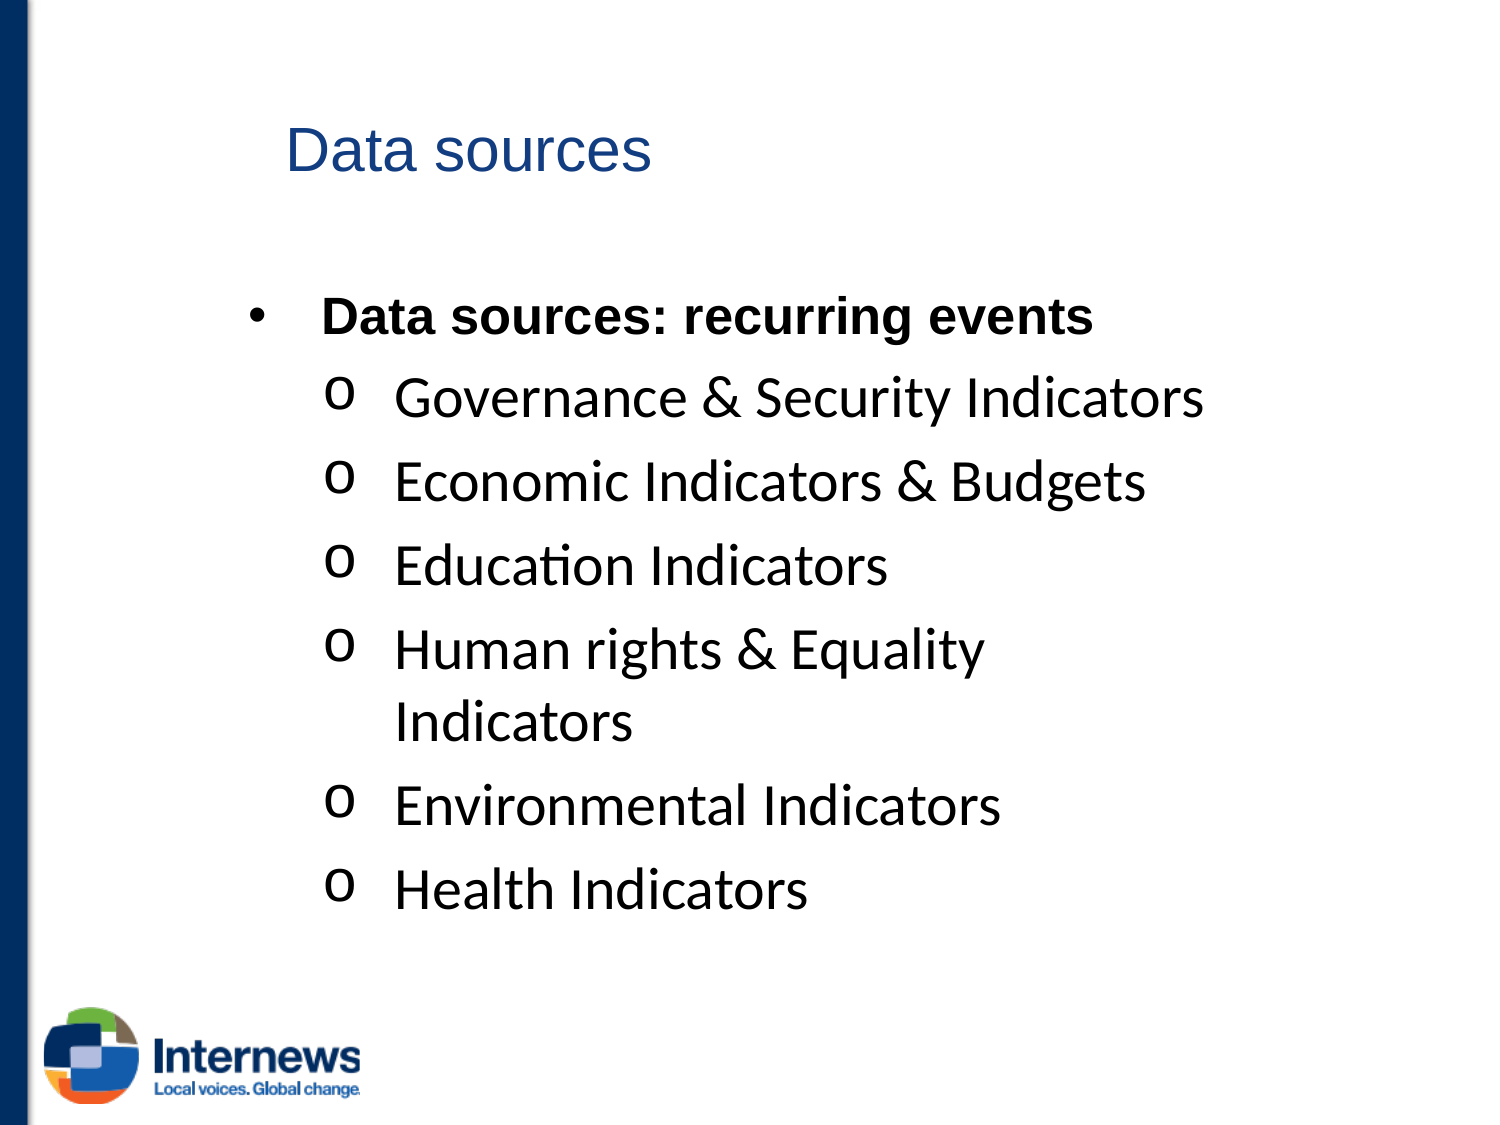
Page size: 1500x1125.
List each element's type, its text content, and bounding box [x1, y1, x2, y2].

title Data sources [270, 52, 1397, 240]
picture [0, 0, 44, 1125]
list Data sources: recurring events Governance & Security Indicators Economic Indicators & Budgets Education Indicators Human rights & Equality Indicators Environmental Indicators Health Indicators [233, 274, 1233, 998]
